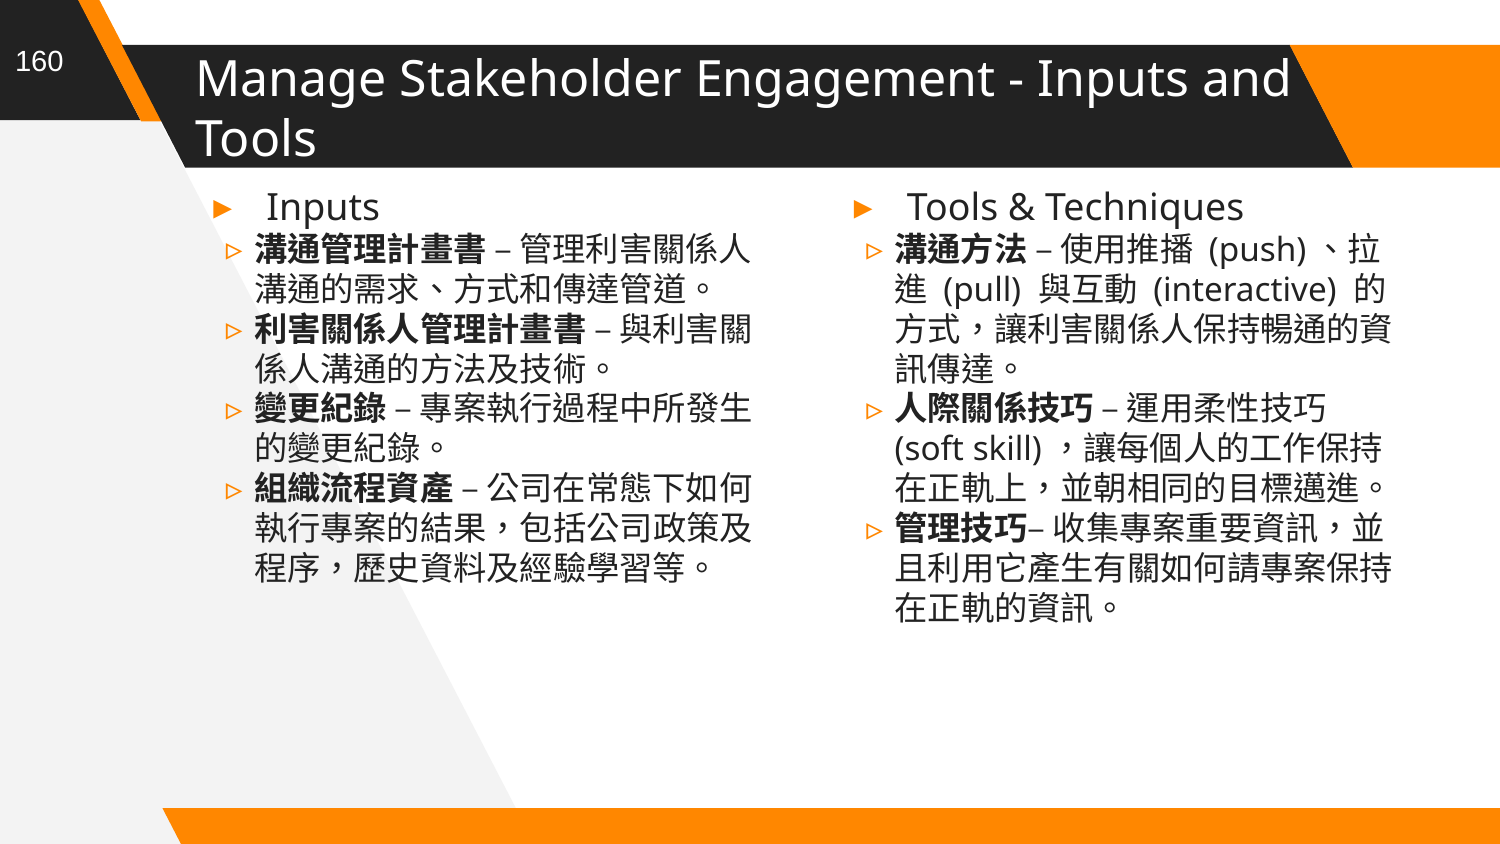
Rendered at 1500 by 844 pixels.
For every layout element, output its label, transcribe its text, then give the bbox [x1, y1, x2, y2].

list Tools & Techniques 溝通方法 – 使用推播 (push)、拉進 (pull) 與互動 (interactive) 的方式，讓利害關係人保持暢通的資訊傳達。 人際關係技巧 – 運用柔性技巧 (soft skill)，讓每個人的工作保持在正軌上，並朝相同的目標邁進。 管理技巧– 收集專案重要資訊，並且利用它產生有關如何請專案保持在正軌的資訊。 [821, 167, 1426, 749]
title Manage Stakeholder Engagement - Inputs and Tools [180, 44, 1424, 168]
slide_number 160 [0, 0, 98, 121]
list Inputs 溝通管理計畫書 – 管理利害關係人溝通的需求、方式和傳達管道。 利害關係人管理計畫書 – 與利害關係人溝通的方法及技術。 變更紀錄 – 專案執行過程中所發生的變更紀錄。 組織流程資產 – 公司在常態下如何執行專案的結果，包括公司政策及程序，歷史資料及經驗學習等。 [180, 167, 785, 814]
